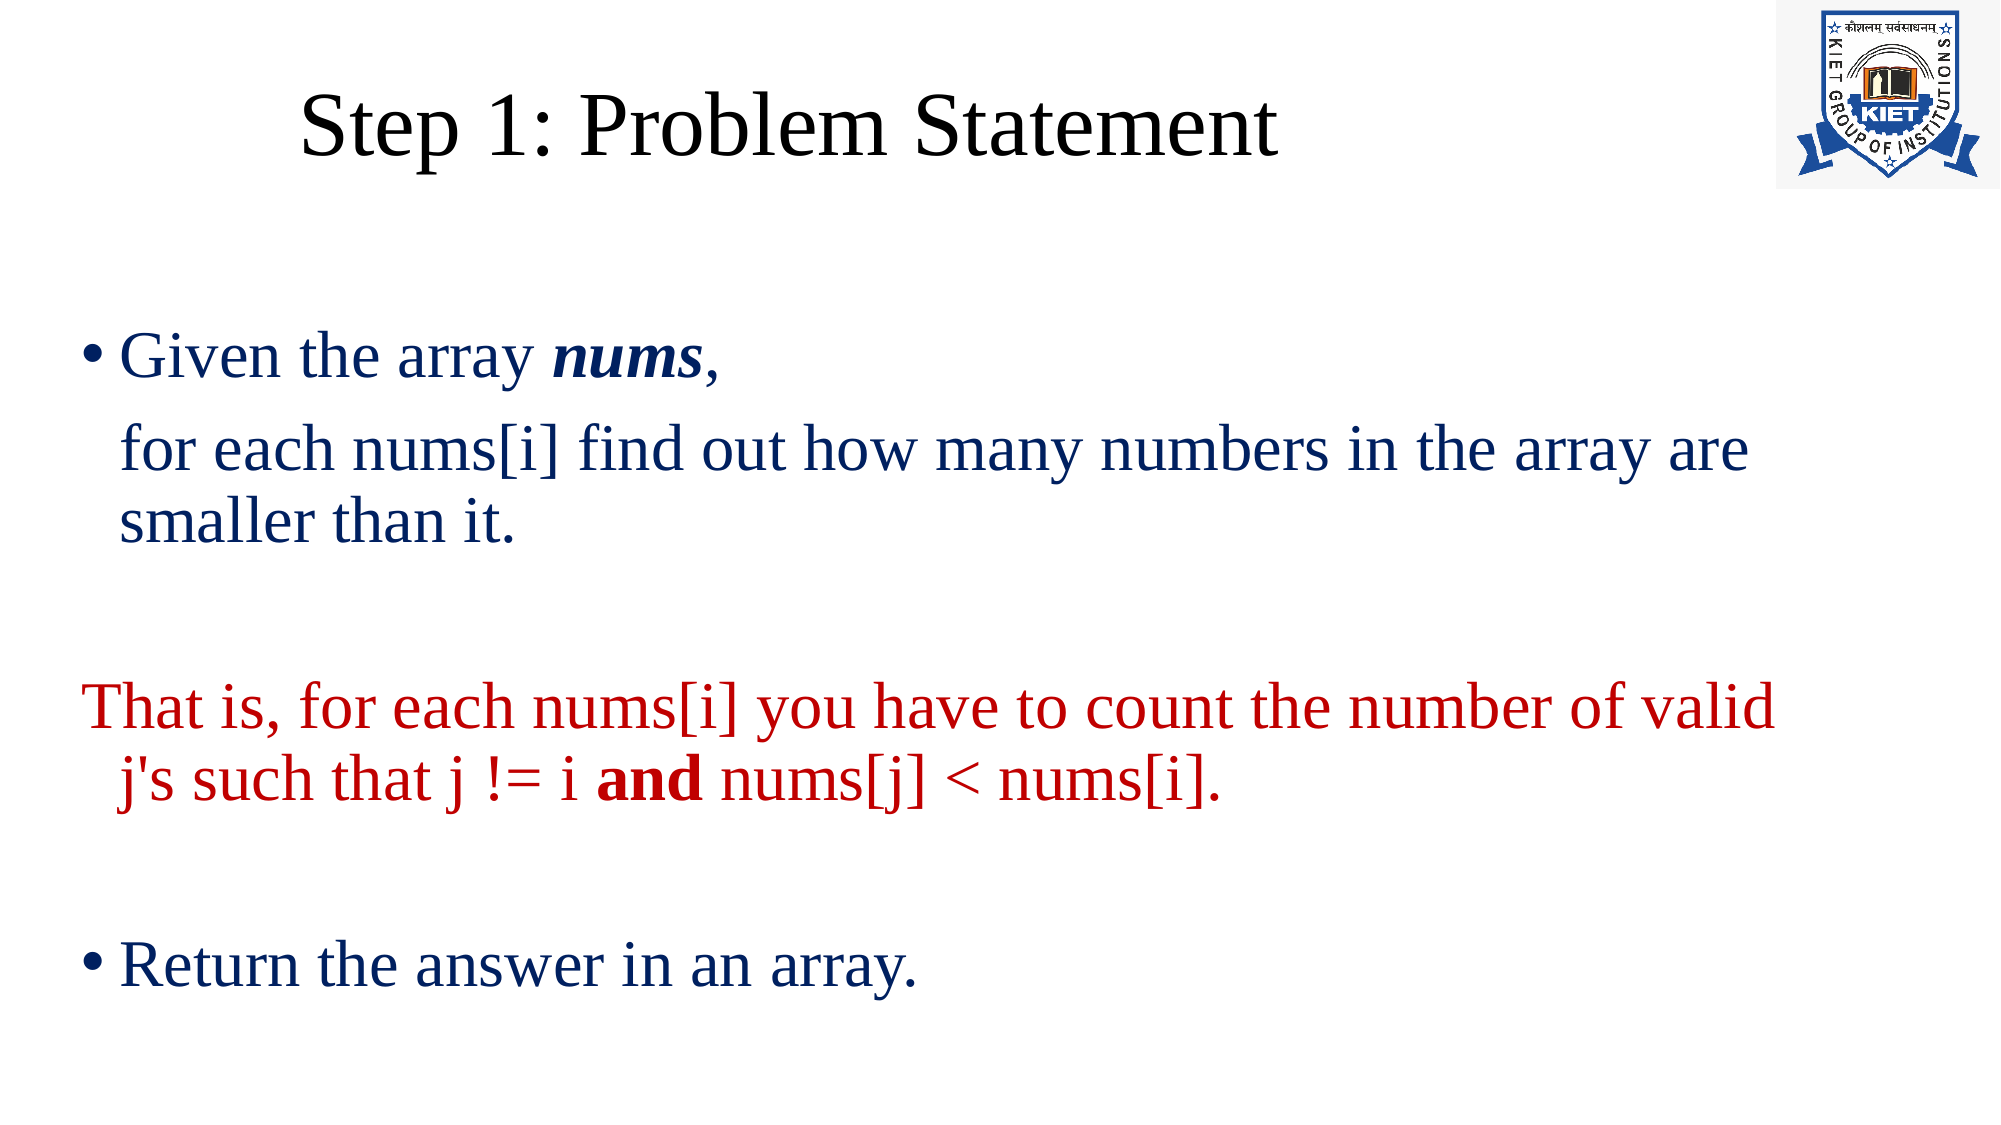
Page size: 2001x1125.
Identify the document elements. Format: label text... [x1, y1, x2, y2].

picture [1776, 0, 2000, 189]
title Step 1: Problem Statement [283, 62, 1717, 189]
list Given the array nums, for each nums[i] find out how many numbers in the array are smaller than it. That is, for each nums[i] you have to count the number of valid j's such that j != i and nums[j] < nums[i]. Return the answer in an array. [66, 312, 1981, 1125]
